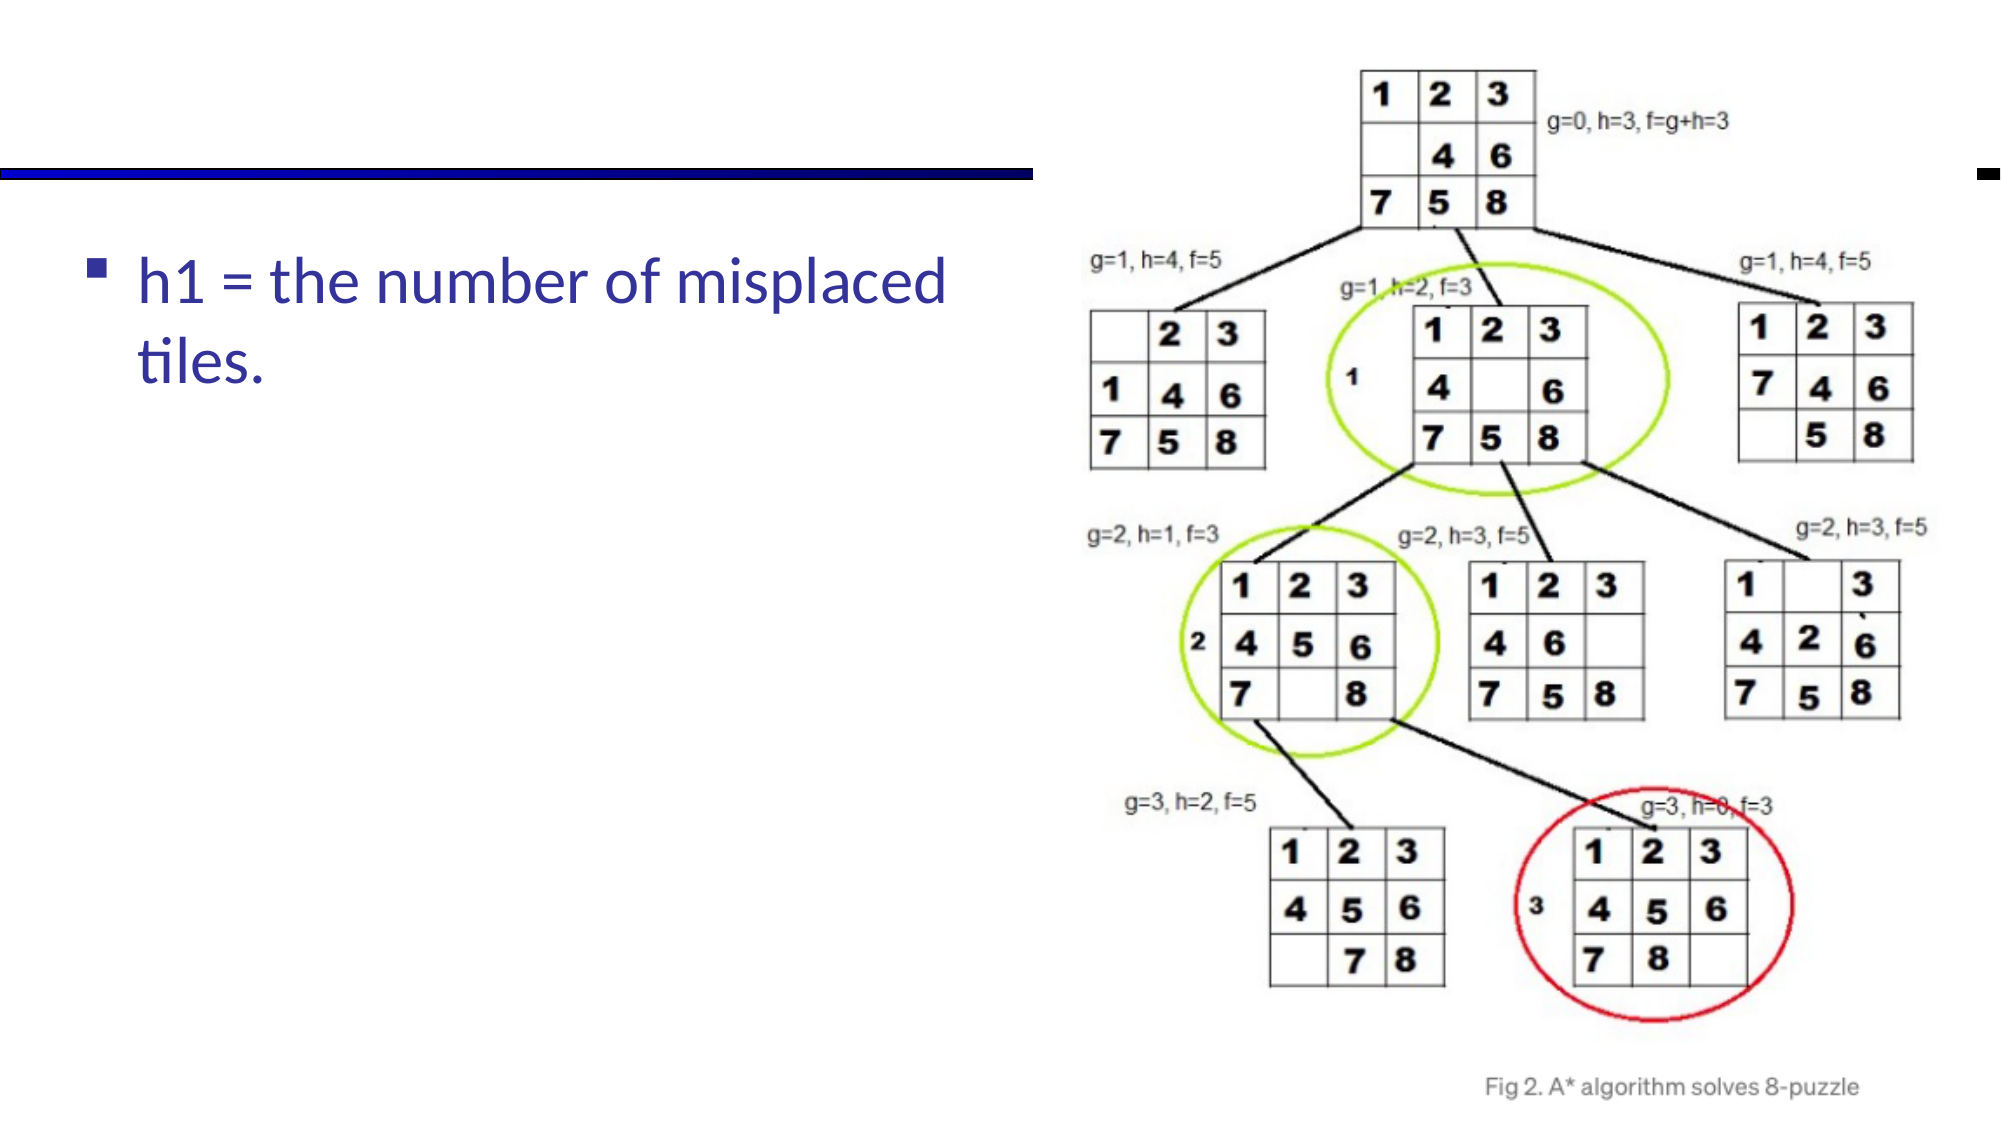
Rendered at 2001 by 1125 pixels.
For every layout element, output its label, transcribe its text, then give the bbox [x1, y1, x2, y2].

picture [1033, 0, 1977, 1125]
list h1 = the number of misplaced tiles. [66, 228, 967, 1006]
